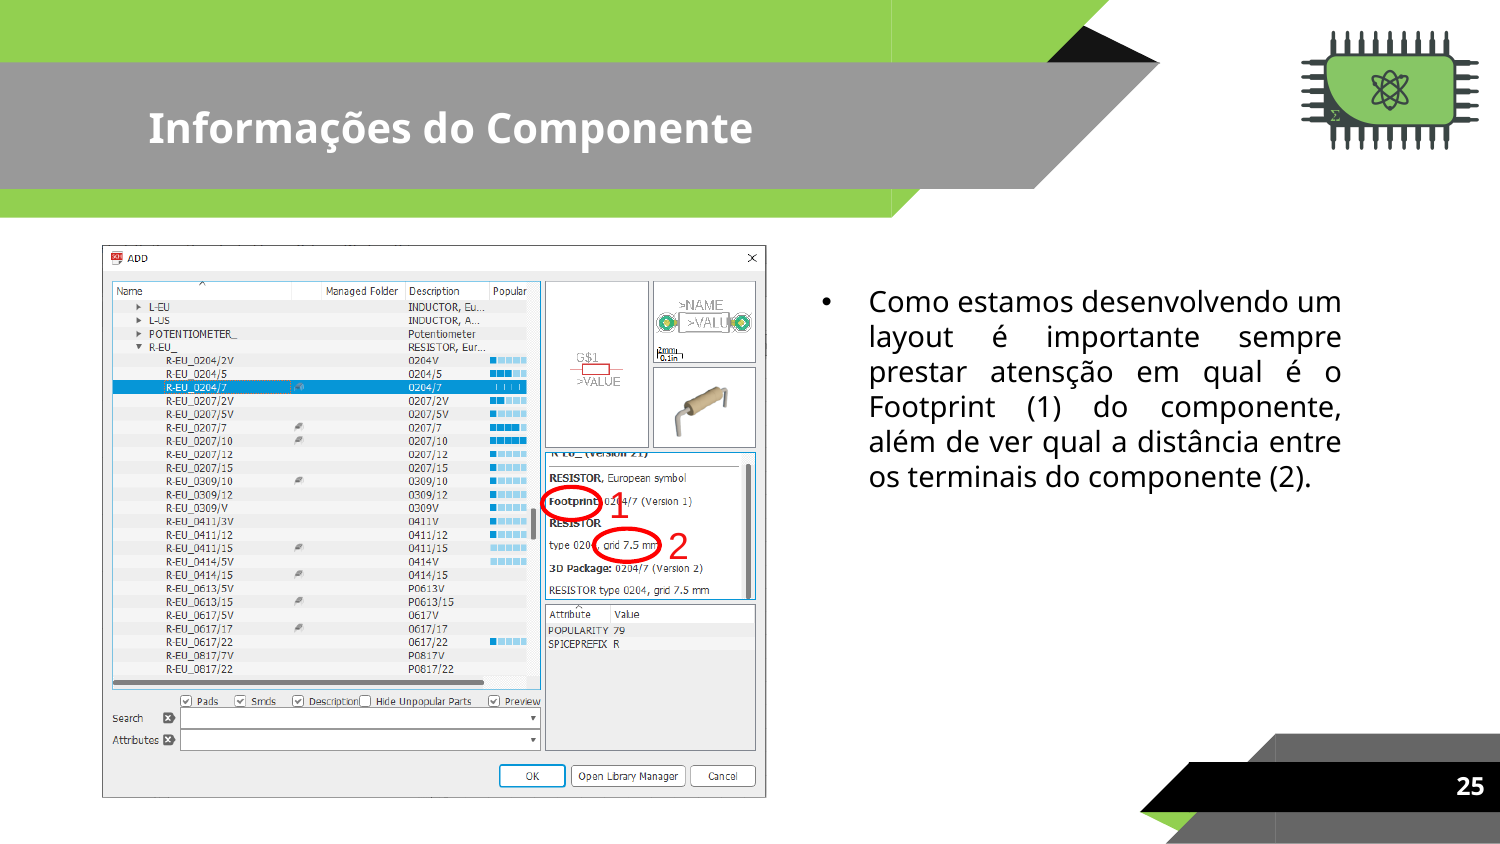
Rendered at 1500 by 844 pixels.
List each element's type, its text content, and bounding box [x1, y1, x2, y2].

slide_number 25 [1255, 761, 1500, 814]
title Informações do Componente [133, 64, 997, 190]
picture [101, 245, 767, 798]
text_box Como estamos desenvolvendo um layout é importante sempre prestar atensção em qual é o Footprint (1) do componente, além de ver qual a distância entre os terminais do componente (2). [806, 276, 1358, 501]
picture [1292, 20, 1484, 152]
